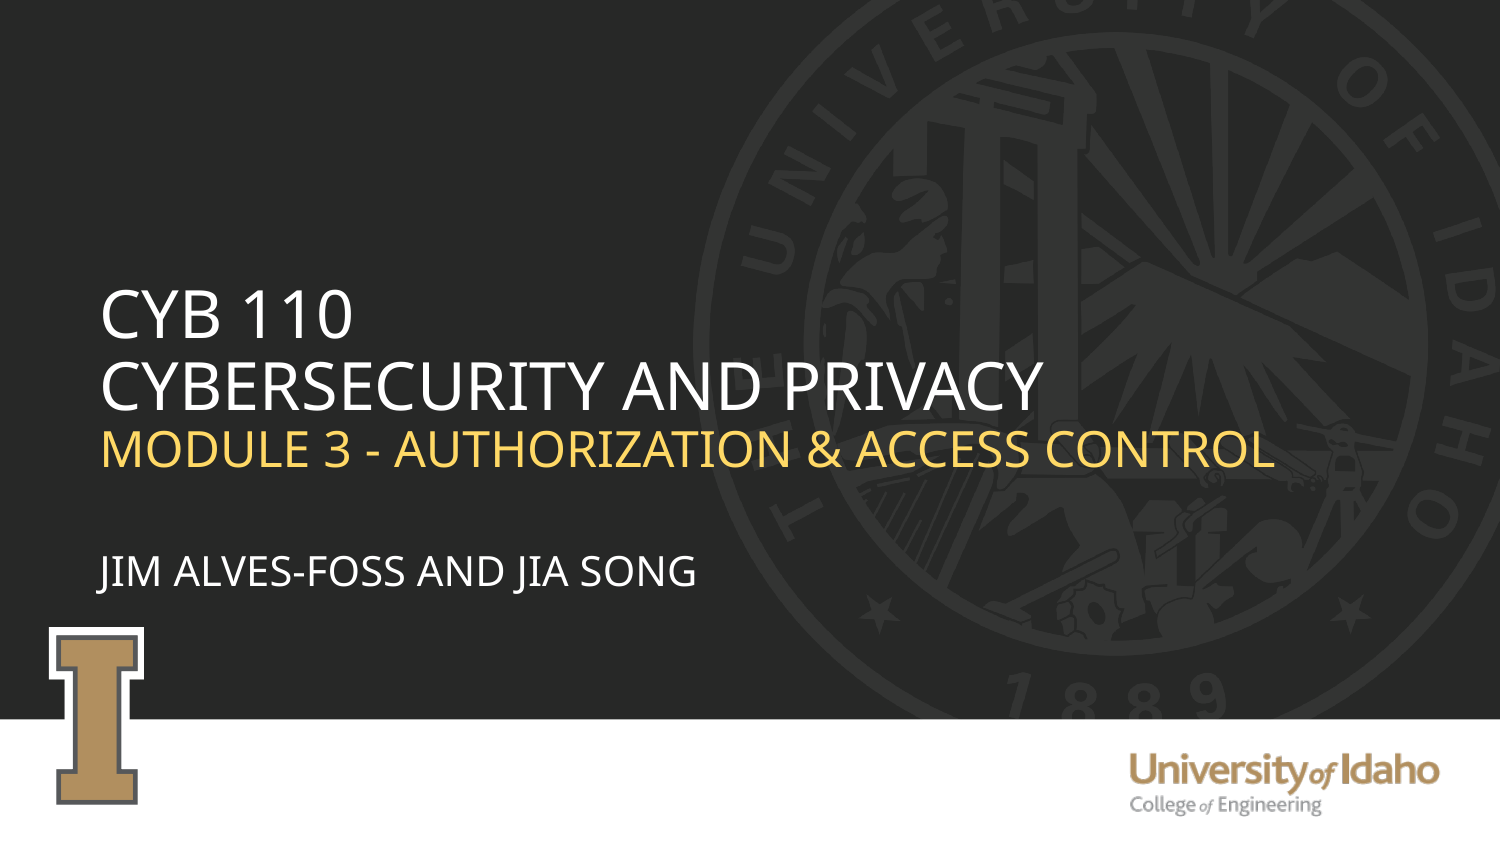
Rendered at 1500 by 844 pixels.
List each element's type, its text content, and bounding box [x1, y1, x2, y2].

title CYB 110 Cybersecurity and privacy Module 3 - Authorization & access control Jim Alves-Foss and Jia Song [99, 280, 1446, 473]
